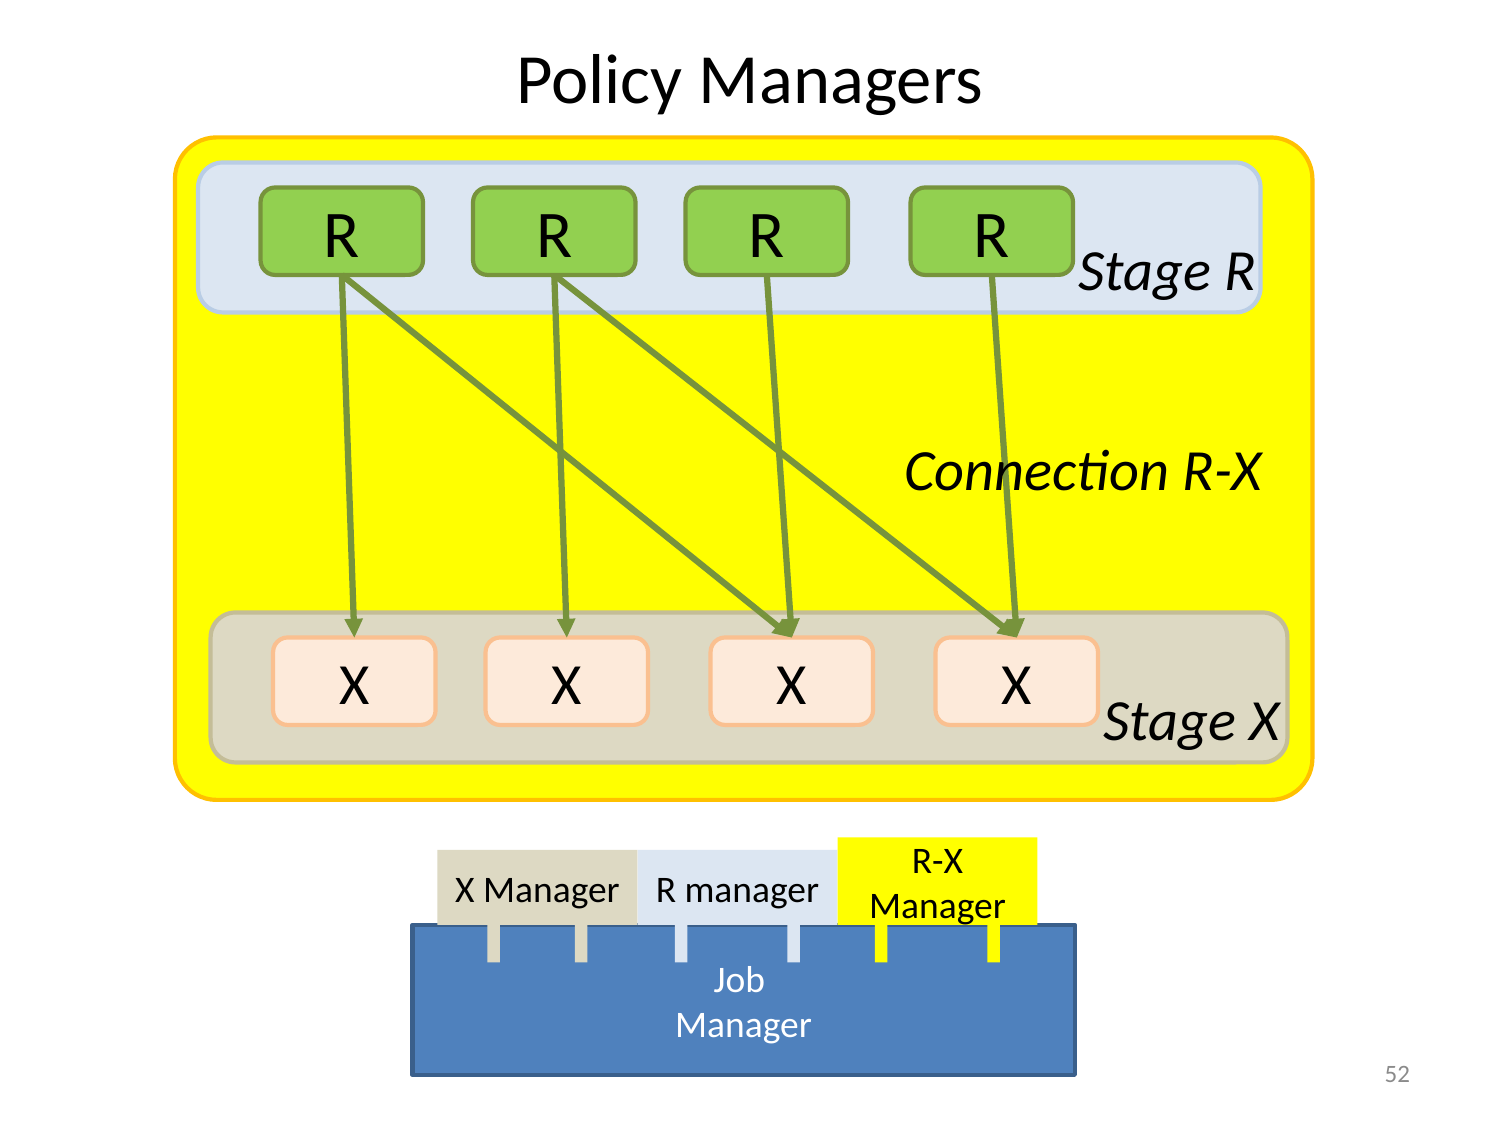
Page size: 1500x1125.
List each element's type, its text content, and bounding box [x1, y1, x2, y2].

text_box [597, 443, 961, 469]
text_box [485, 923, 502, 965]
text_box R [470, 185, 638, 229]
text_box [195, 160, 1263, 315]
text_box Stage R [1063, 224, 1272, 310]
text_box X [483, 691, 651, 728]
text_box [873, 923, 890, 965]
text_box R manager [640, 848, 835, 927]
text_box Stage X [1088, 675, 1295, 760]
text_box X [708, 697, 876, 728]
text_box [673, 923, 689, 965]
slide_number 52 [1074, 1042, 1425, 1103]
text_box R [908, 185, 1076, 278]
text_box R [258, 185, 426, 278]
text_box Connection R-X [973, 425, 1278, 510]
text_box [172, 135, 1315, 802]
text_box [166, 449, 377, 463]
text_box X [270, 635, 438, 728]
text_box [604, 478, 967, 688]
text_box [961, 443, 1186, 469]
text_box R-X Manager [835, 835, 1040, 927]
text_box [385, 230, 598, 682]
text_box X [933, 635, 1101, 728]
text_box [785, 923, 802, 965]
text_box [604, 224, 967, 442]
text_box X Manager [435, 848, 640, 927]
text_box [208, 610, 1278, 765]
text_box Job Manager [410, 923, 1077, 1077]
title Policy Managers [75, 24, 1425, 125]
text_box [1019, 610, 1290, 675]
text_box [985, 923, 1002, 965]
text_box R [683, 185, 851, 223]
text_box [573, 923, 590, 965]
